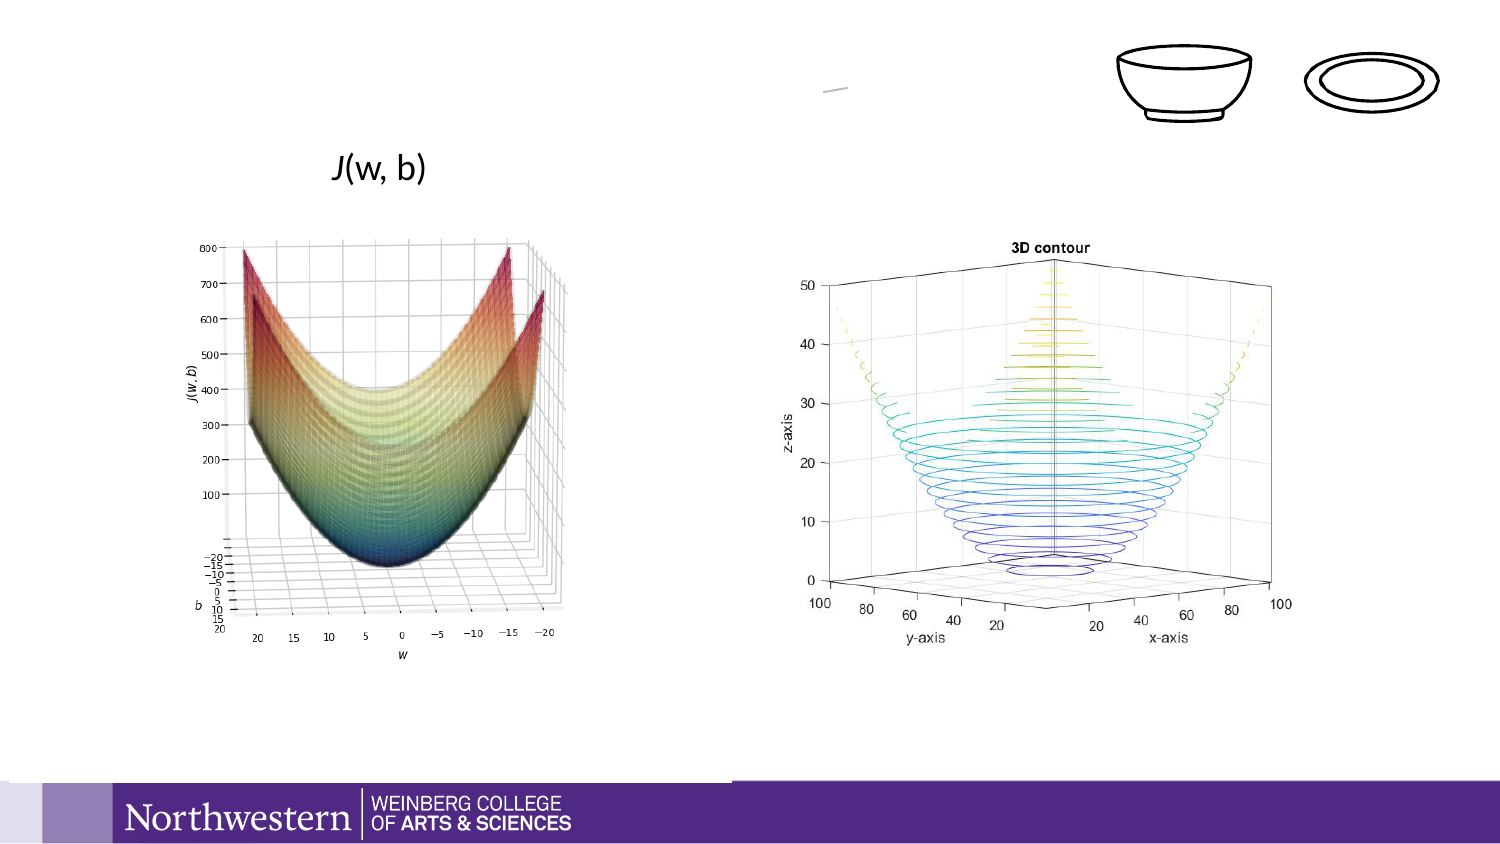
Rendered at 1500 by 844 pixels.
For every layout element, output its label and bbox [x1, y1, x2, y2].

picture [0, 0, 1500, 844]
text_box [682, 23, 1441, 124]
